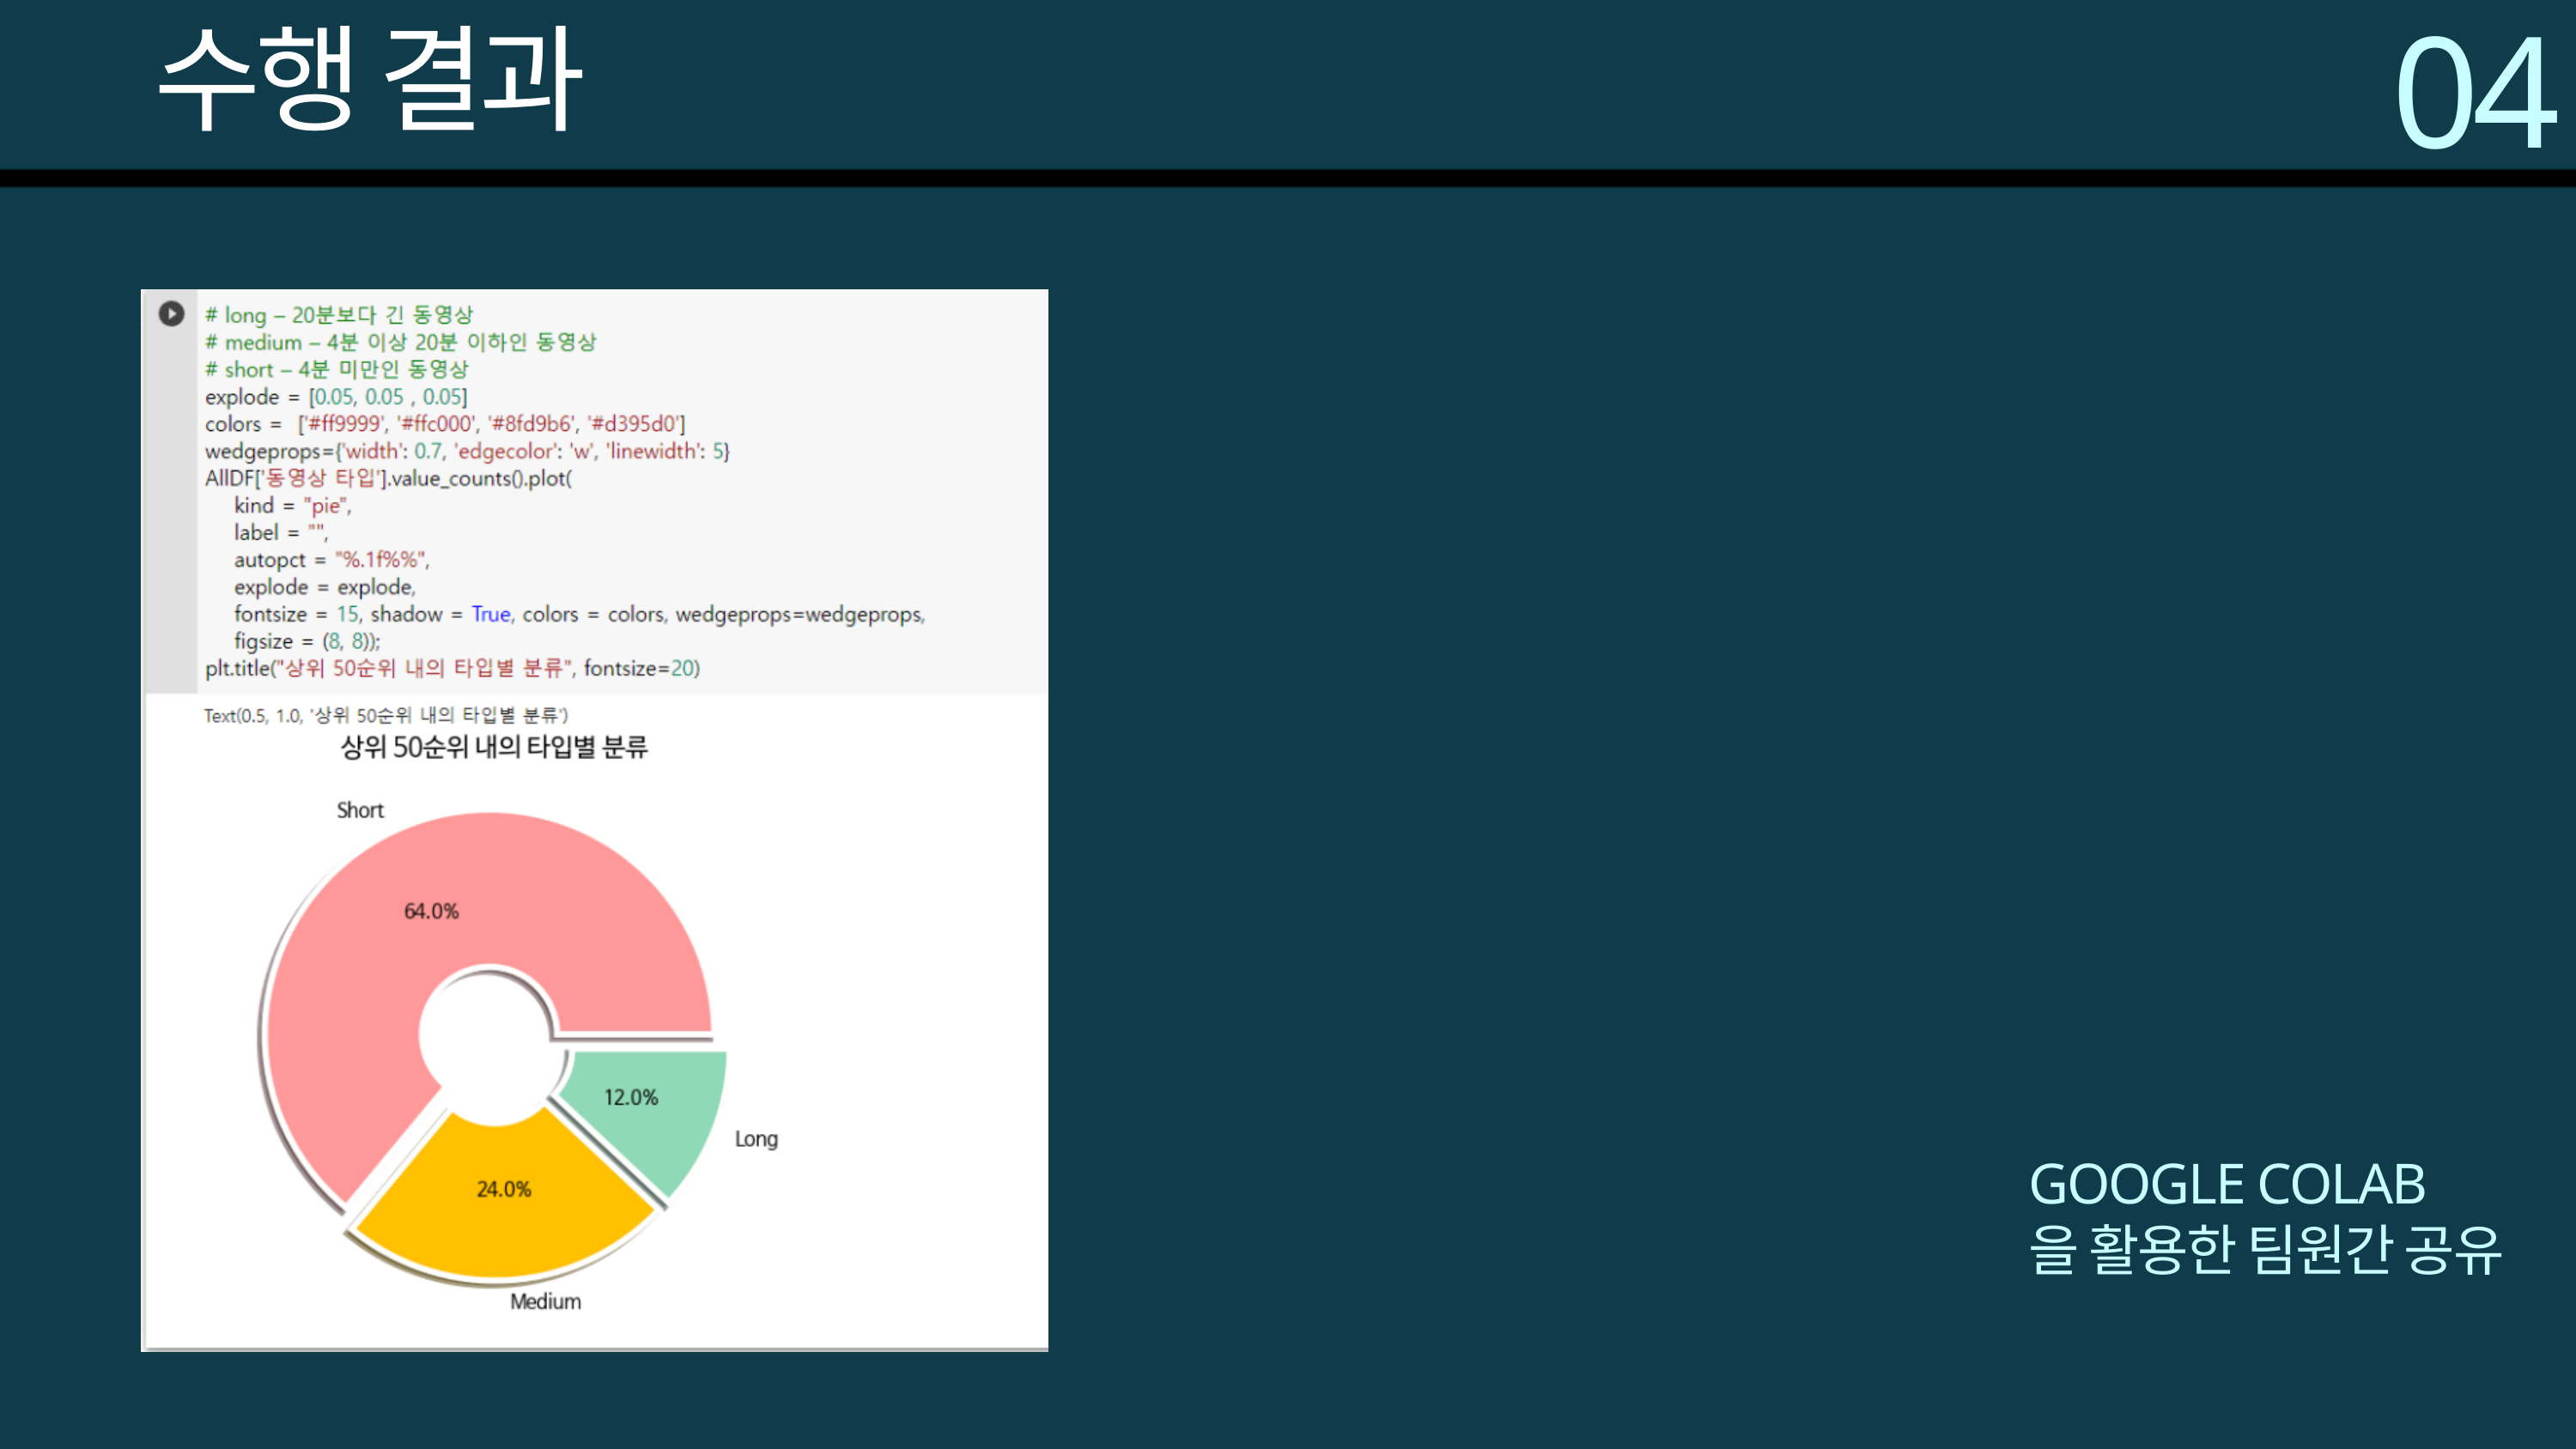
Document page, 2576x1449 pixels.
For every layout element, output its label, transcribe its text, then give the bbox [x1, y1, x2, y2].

text_box 수행 결과 [141, 0, 1386, 142]
text_box 04 [2379, 0, 2576, 142]
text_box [0, 142, 2576, 214]
text_box GOOGLE COLAB 을 활용한 팀원간 공유 [2015, 1142, 2576, 1288]
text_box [141, 289, 1048, 1352]
